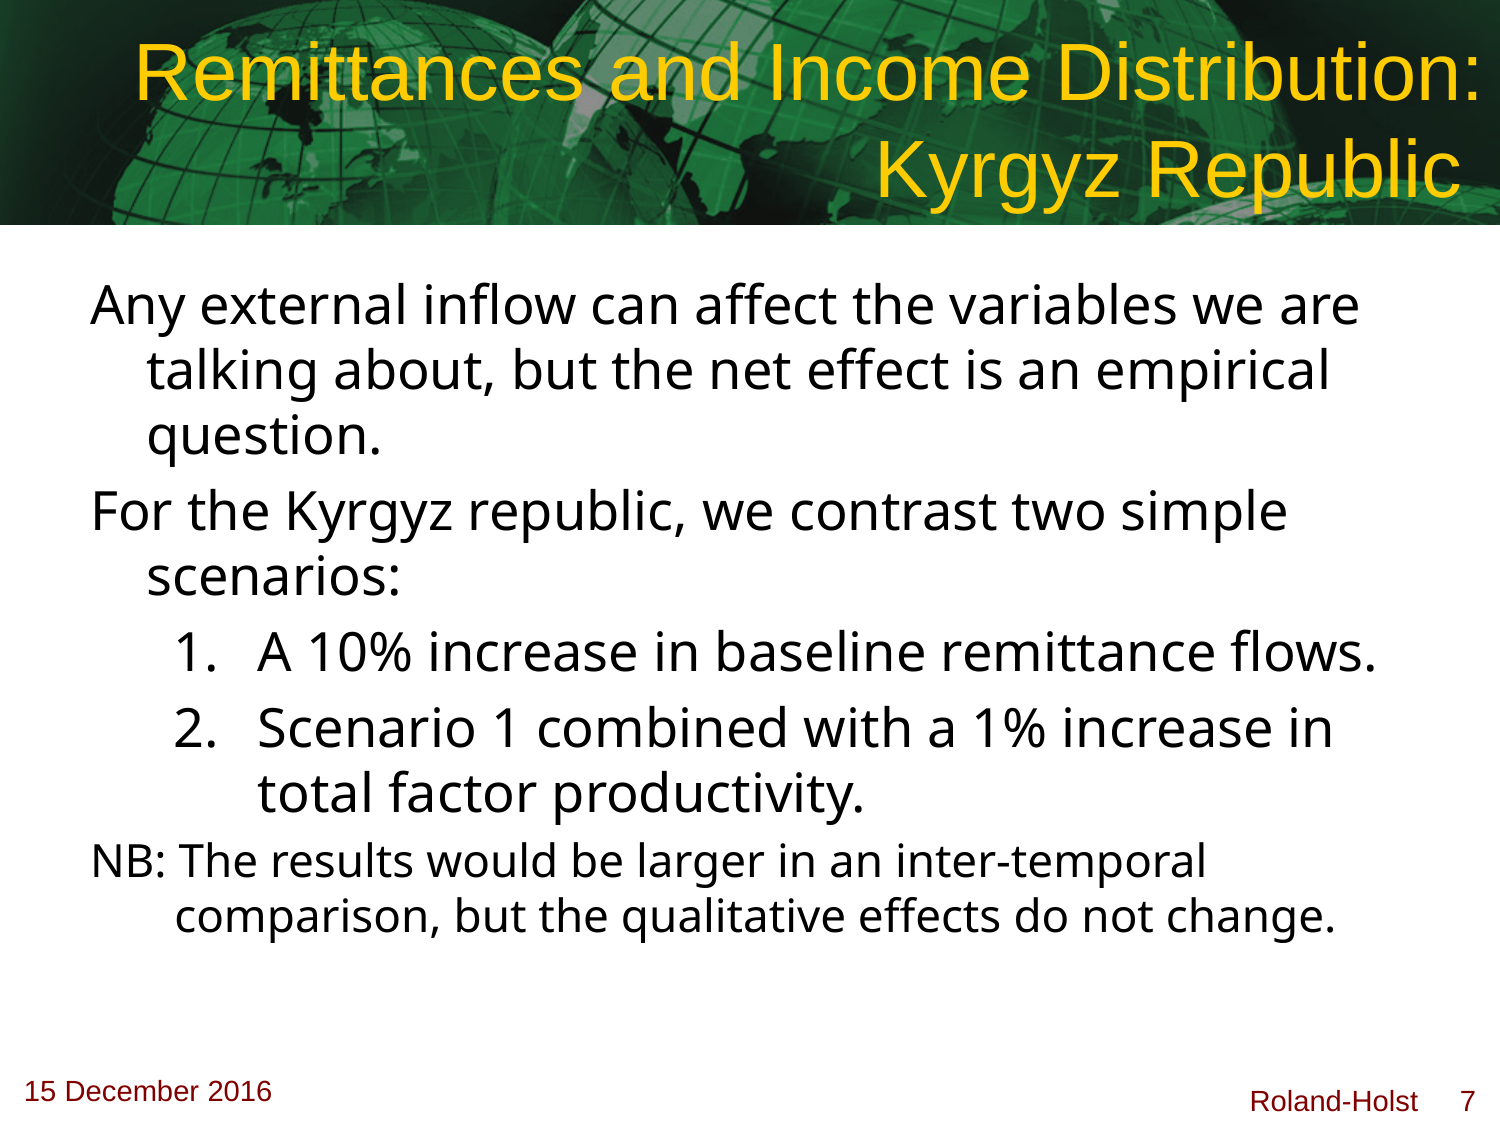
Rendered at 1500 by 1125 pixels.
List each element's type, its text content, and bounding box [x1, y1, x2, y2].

title Remittances and Income Distribution: Kyrgyz Republic [12, 22, 1500, 211]
picture [0, 0, 1500, 225]
list Any external inflow can affect the variables we are talking about, but the net effect is an empirical question. For the Kyrgyz republic, we contrast two simple scenarios: A 10% increase in baseline remittance flows. Scenario 1 combined with a 1% increase in total factor productivity. NB: The results would be larger in an inter-temporal comparison, but the qualitative effects do not change. [75, 262, 1425, 1038]
